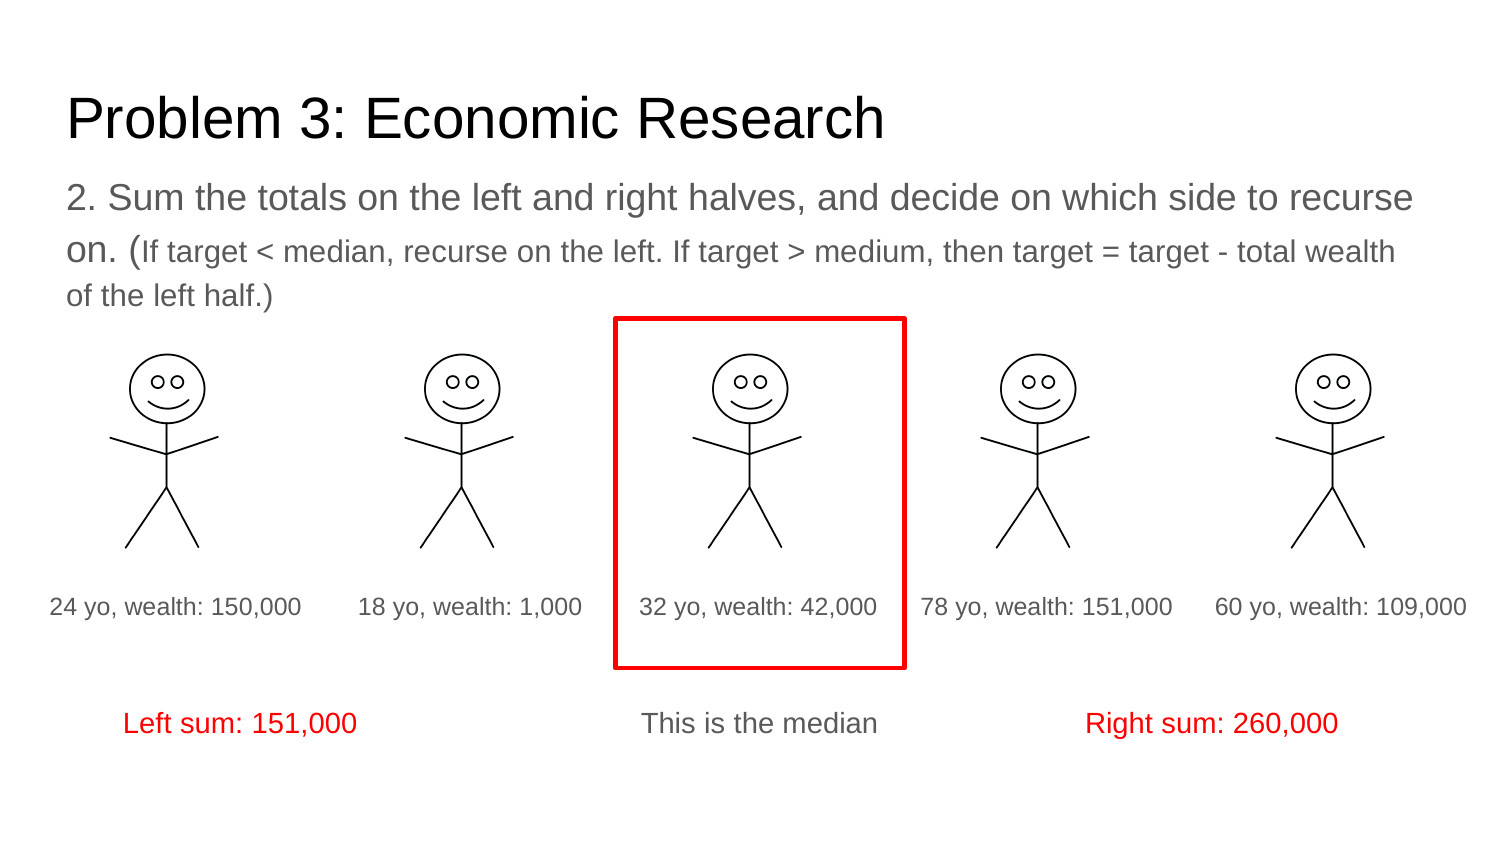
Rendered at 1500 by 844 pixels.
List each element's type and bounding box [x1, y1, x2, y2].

list [905, 570, 1500, 643]
title [51, 72, 1449, 151]
picture [950, 331, 1121, 571]
picture [1244, 331, 1415, 571]
list [51, 151, 1449, 319]
list [95, 683, 385, 756]
list [0, 570, 615, 643]
text_box [615, 318, 905, 669]
picture [79, 331, 250, 571]
list [615, 683, 905, 756]
picture [373, 331, 544, 571]
list [1067, 683, 1357, 756]
picture [662, 331, 832, 571]
